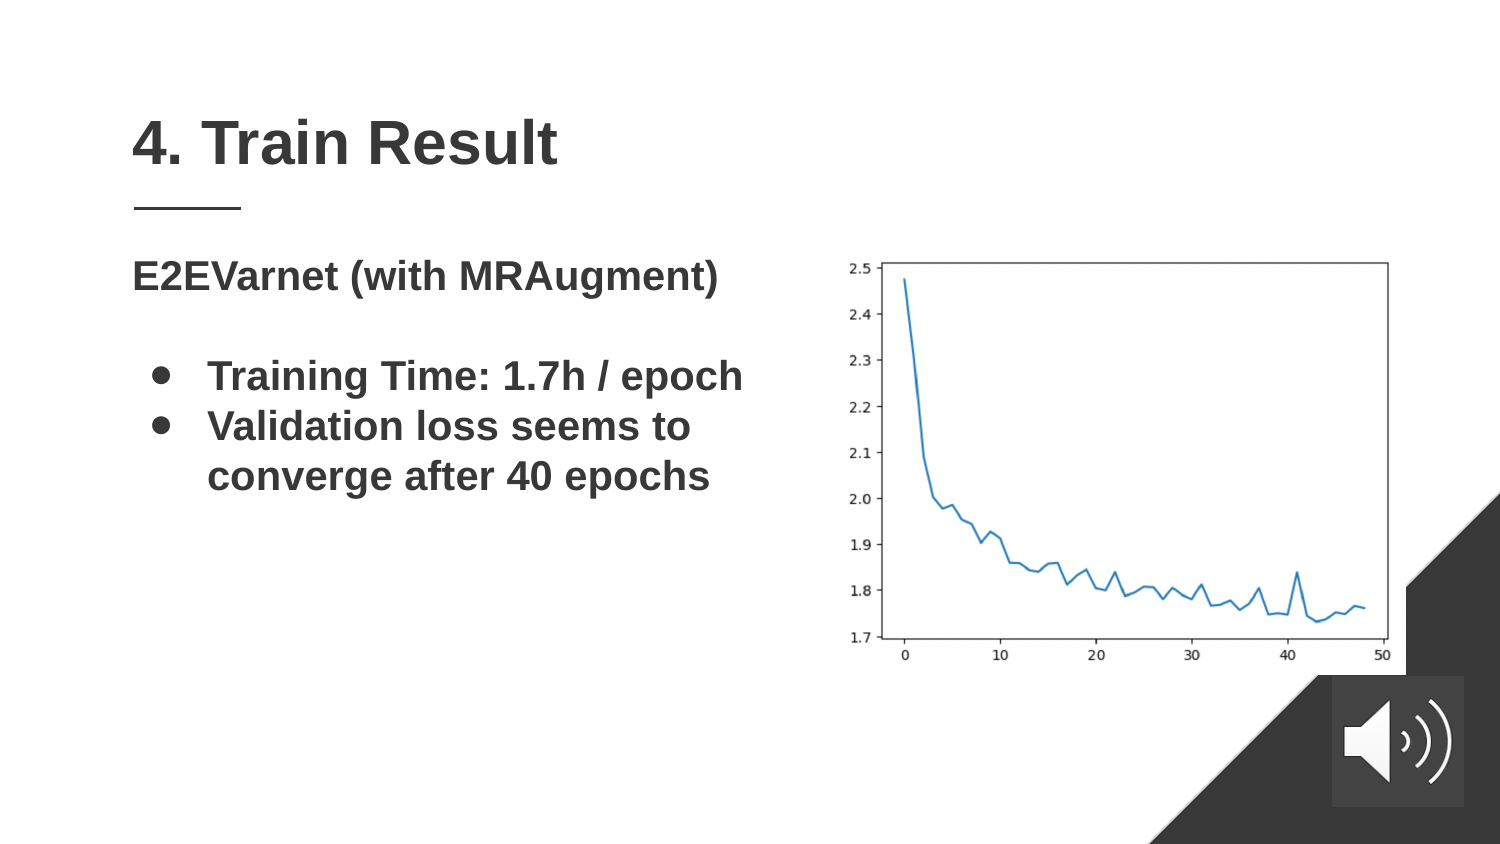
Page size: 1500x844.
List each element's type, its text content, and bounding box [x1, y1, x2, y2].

picture [839, 248, 1465, 809]
title 4. Train Result [116, 87, 1064, 174]
list E2EVarnet (with MRAugment) Training Time: 1.7h / epoch Validation loss seems to converge after 40 epochs [116, 233, 803, 769]
